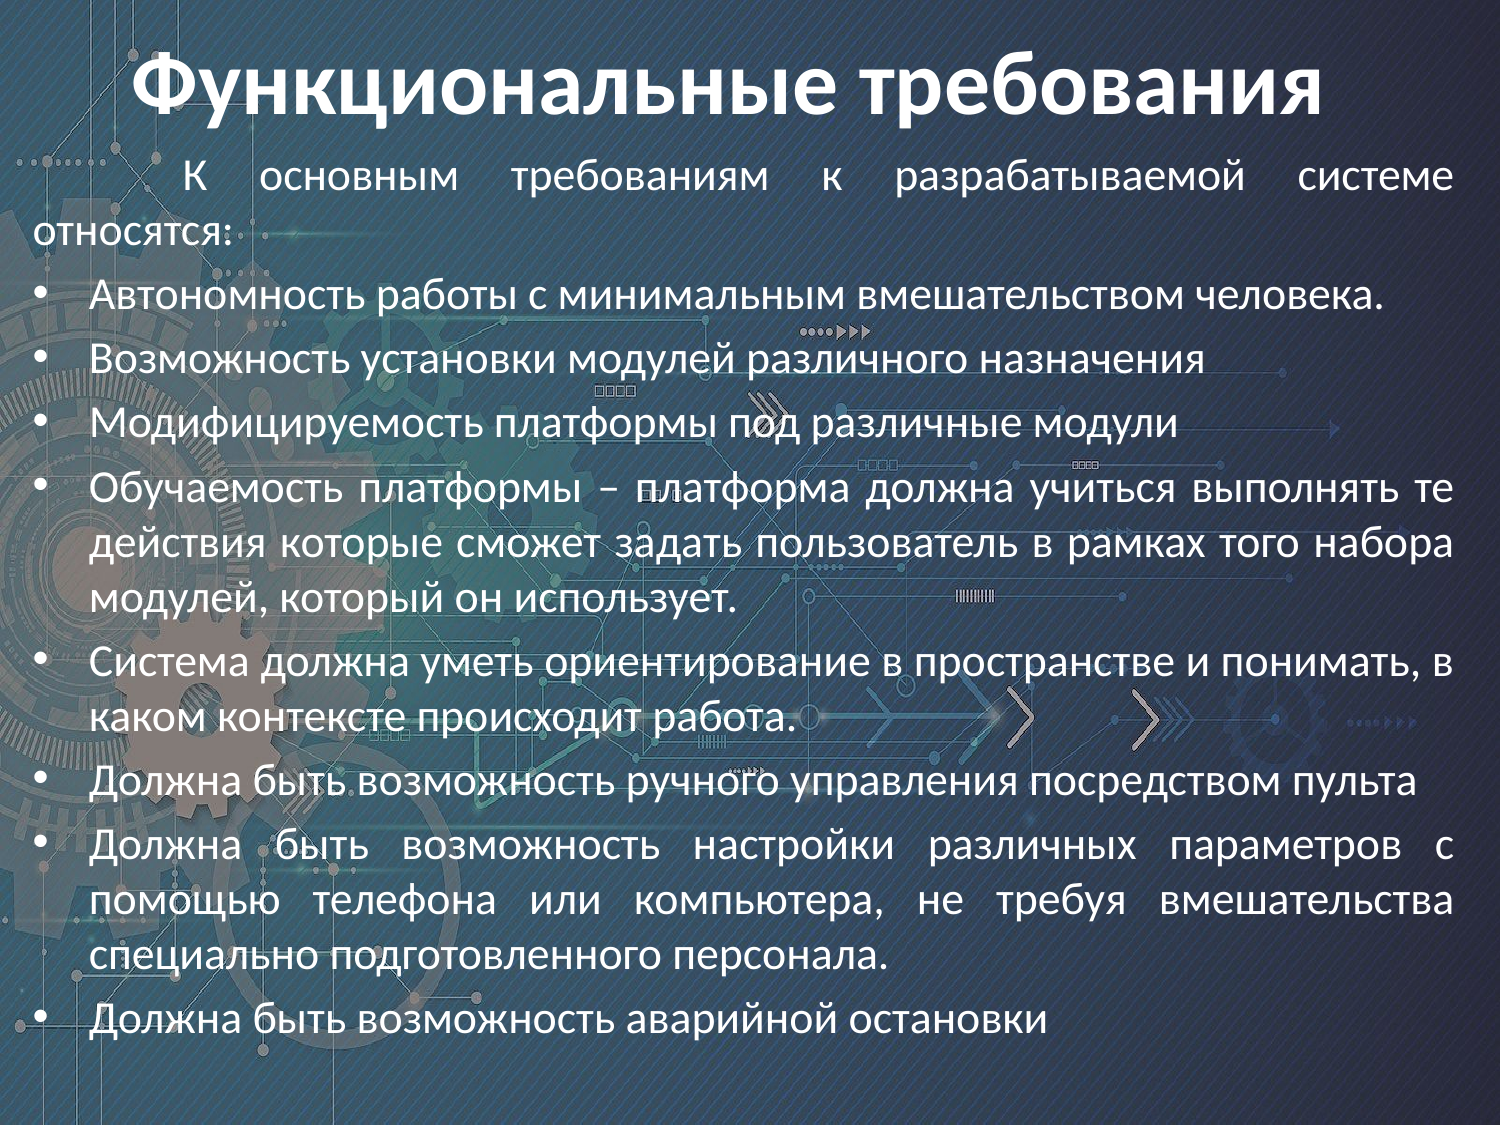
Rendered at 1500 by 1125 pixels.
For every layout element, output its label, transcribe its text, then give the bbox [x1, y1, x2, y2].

picture [0, 0, 1500, 1125]
title Функциональные требования [64, 0, 1415, 137]
list К основным требованиям к разрабатываемой системе относятся: Автономность работы с минимальным вмешательством человека. Возможность установки модулей различного назначения Модифицируемость платформы под различные модули Обучаемость платформы – платформа должна учиться выполнять те действия которые сможет задать пользователь в рамках того набора модулей, который он использует. Система должна уметь ориентирование в пространстве и понимать, в каком контексте происходит работа. Должна быть возможность ручного управления посредством пульта Должна быть возможность настройки различных параметров с помощью телефона или компьютера, не требуя вмешательства специально подготовленного персонала. Должна быть возможность аварийной остановки [17, 137, 1471, 1094]
